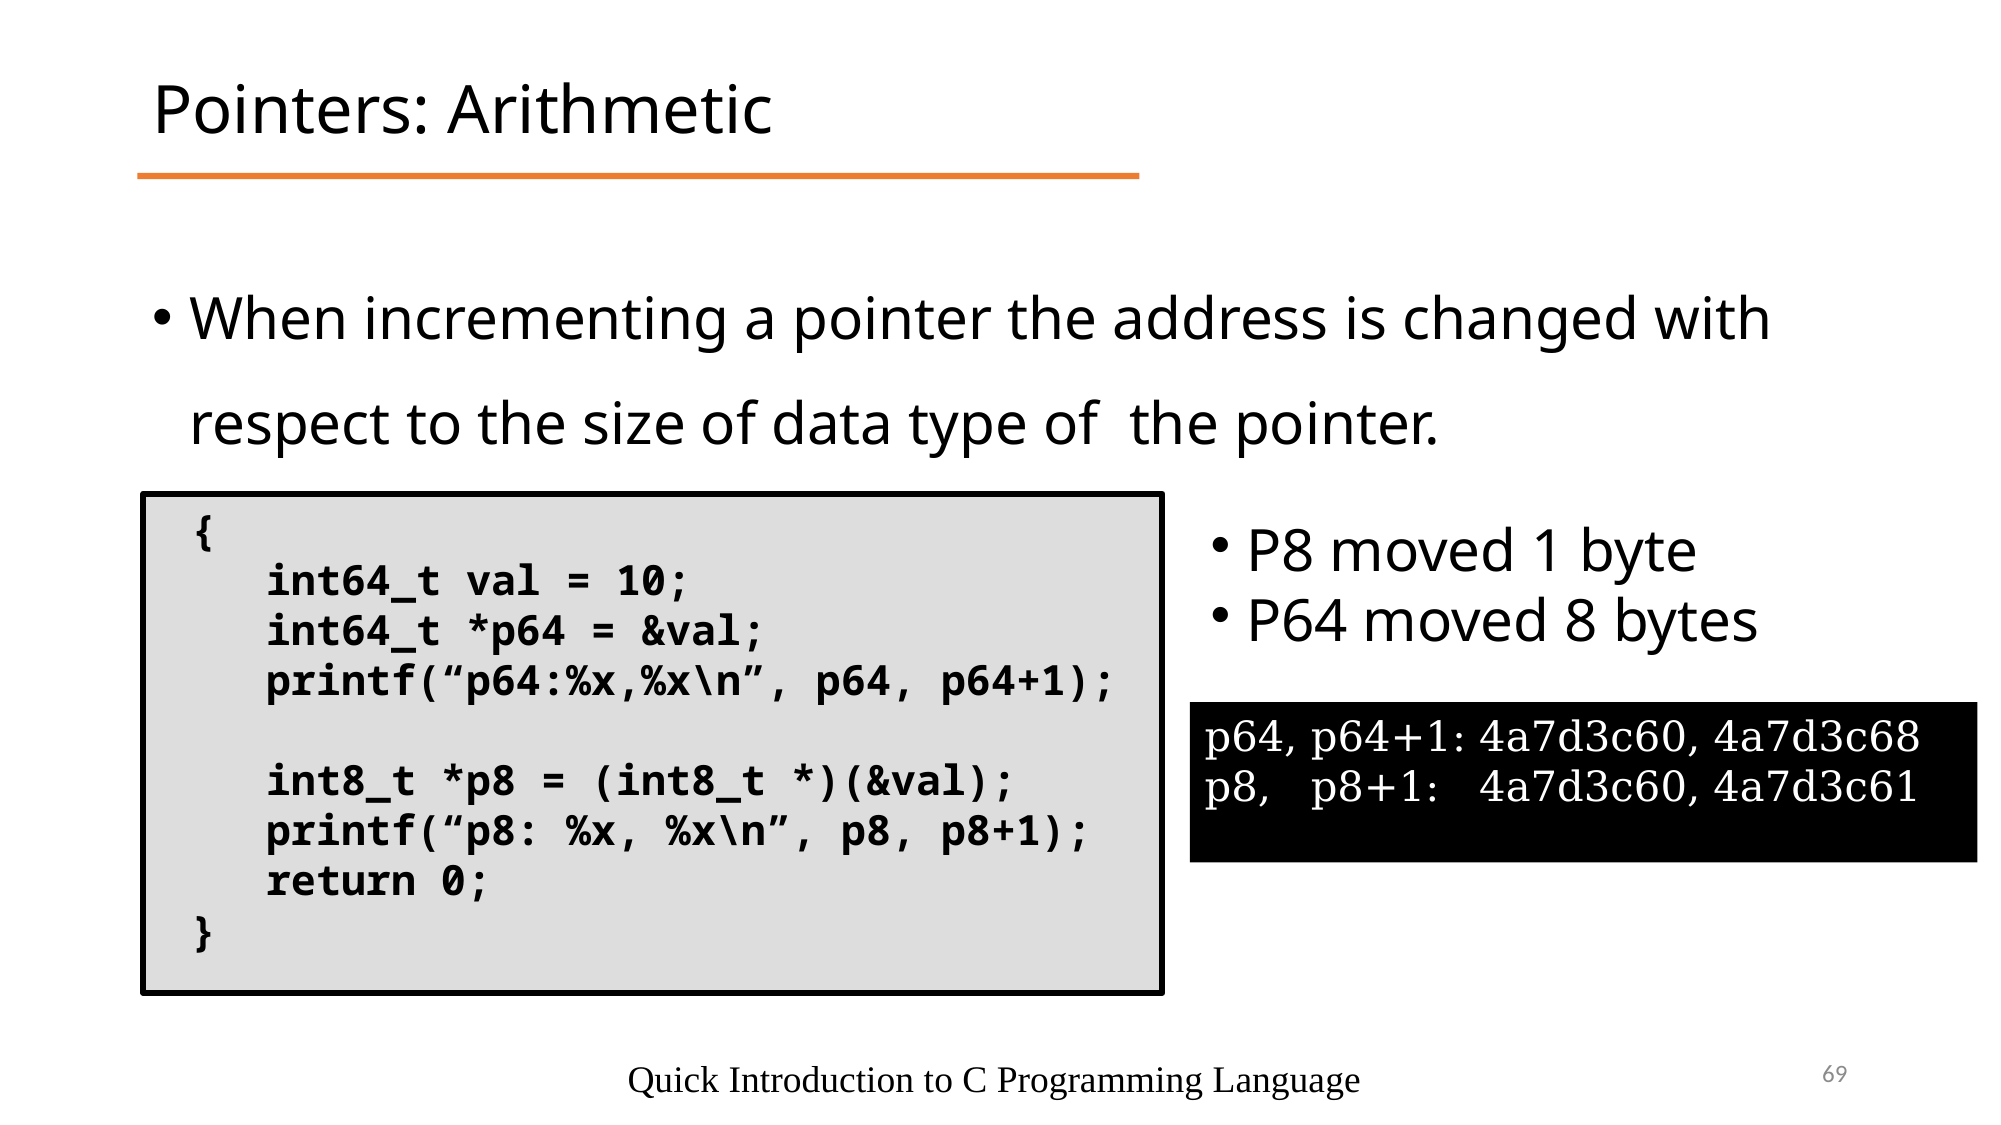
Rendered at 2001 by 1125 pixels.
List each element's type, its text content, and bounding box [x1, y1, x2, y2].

text_box p64, p64+1: 4a7d3c60, 4a7d3c68 p8, p8+1: 4a7d3c60, 4a7d3c61 [1189, 702, 1978, 863]
text_box 3 [1412, 1042, 1863, 1103]
text_box P8 moved 1 byte P64 moved 8 bytes [1195, 505, 1834, 641]
text_box When incrementing a pointer the address is changed with respect to the size of data type of the pointer. [137, 239, 1863, 1014]
text_box Pointers: Arithmetic [137, 2, 1863, 221]
text_box { int64_t val = 10; int64_t *p64 = &val; printf(“p64:%x,%x\n”, p64, p64+1); int8_t *p8 = (int8_t *)(&val); printf(“p8: %x, %x\n”, p8, p8+1); return 0; } [143, 493, 1163, 993]
